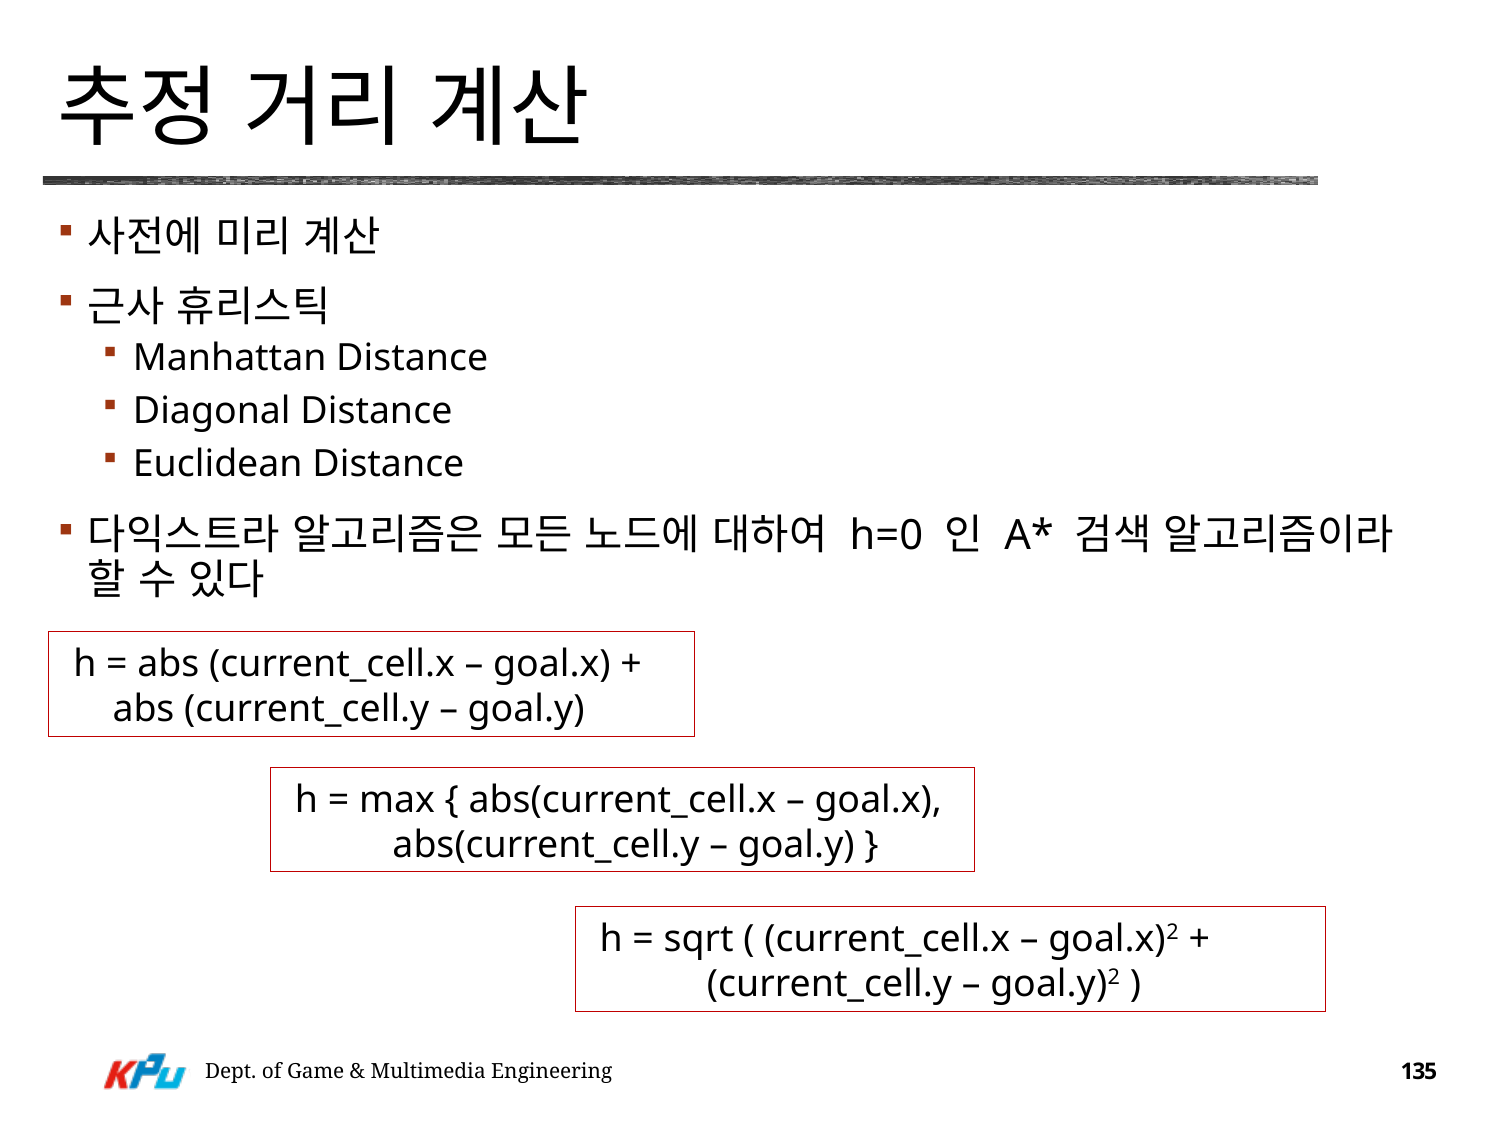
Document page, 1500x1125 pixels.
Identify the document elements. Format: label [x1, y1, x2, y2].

text_box [575, 906, 1326, 1012]
title [42, 39, 1458, 182]
slide_number [1379, 1042, 1459, 1103]
list [42, 207, 1458, 1013]
text_box [48, 631, 695, 737]
footer [190, 1042, 879, 1103]
text_box [270, 767, 975, 872]
picture [92, 1030, 191, 1120]
